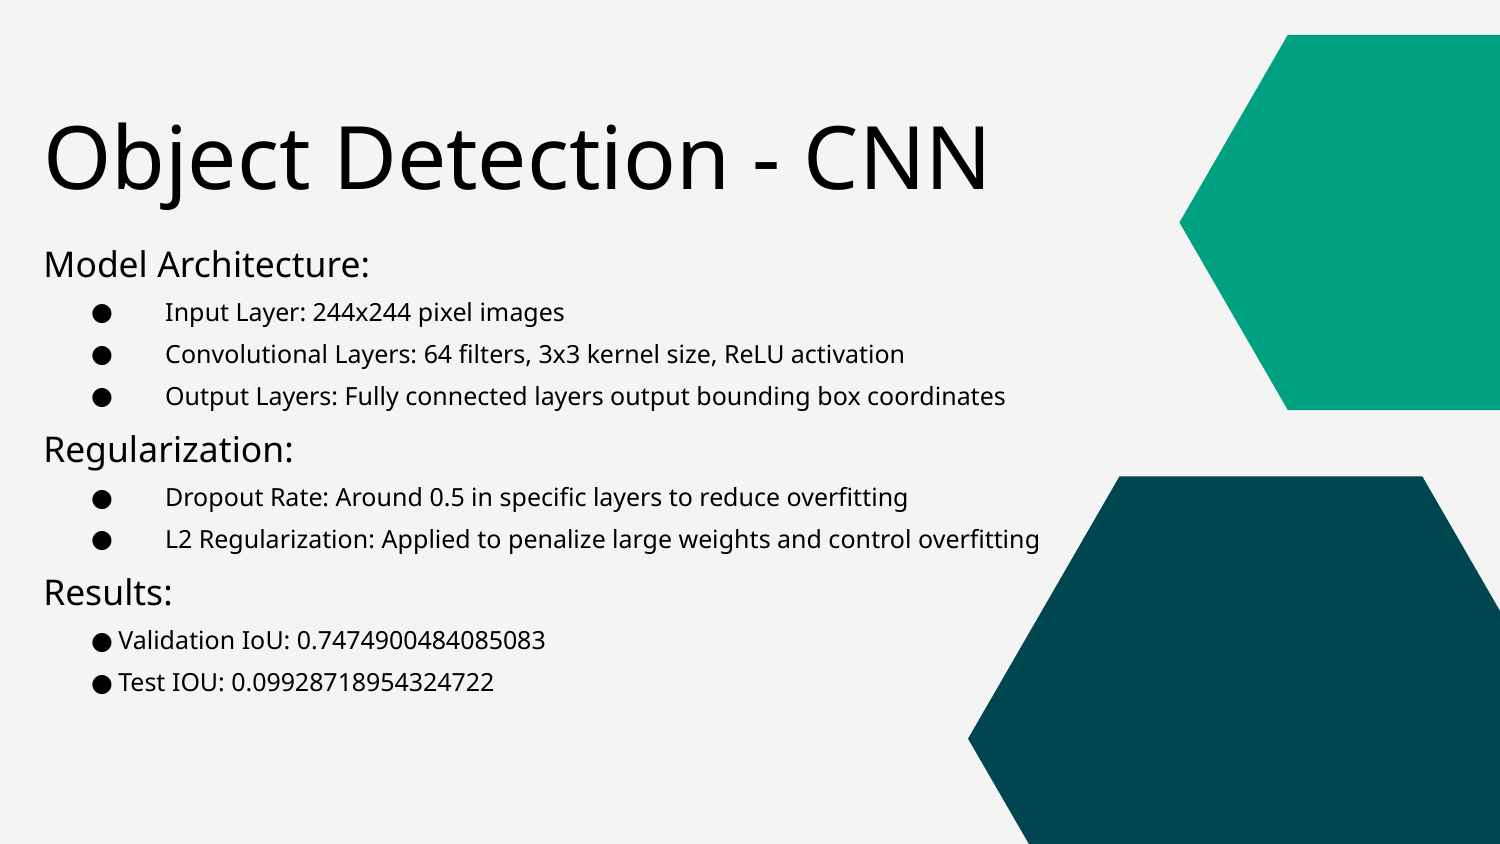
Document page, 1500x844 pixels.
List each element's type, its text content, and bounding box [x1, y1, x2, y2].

text_box [1179, 34, 1500, 411]
text_box Model Architecture: Input Layer: 244x244 pixel images Convolutional Layers: 64 filters, 3x3 kernel size, ReLU activation Output Layers: Fully connected layers output bounding box coordinates Regularization: Dropout Rate: Around 0.5 in specific layers to reduce overfitting L2 Regularization: Applied to penalize large weights and control overfitting Results: Validation IoU: 0.7474900484085083 Test IOU: 0.09928718954324722 [43, 224, 1099, 844]
text_box Object Detection - CNN [43, 81, 1125, 208]
text_box [1099, 476, 1500, 844]
